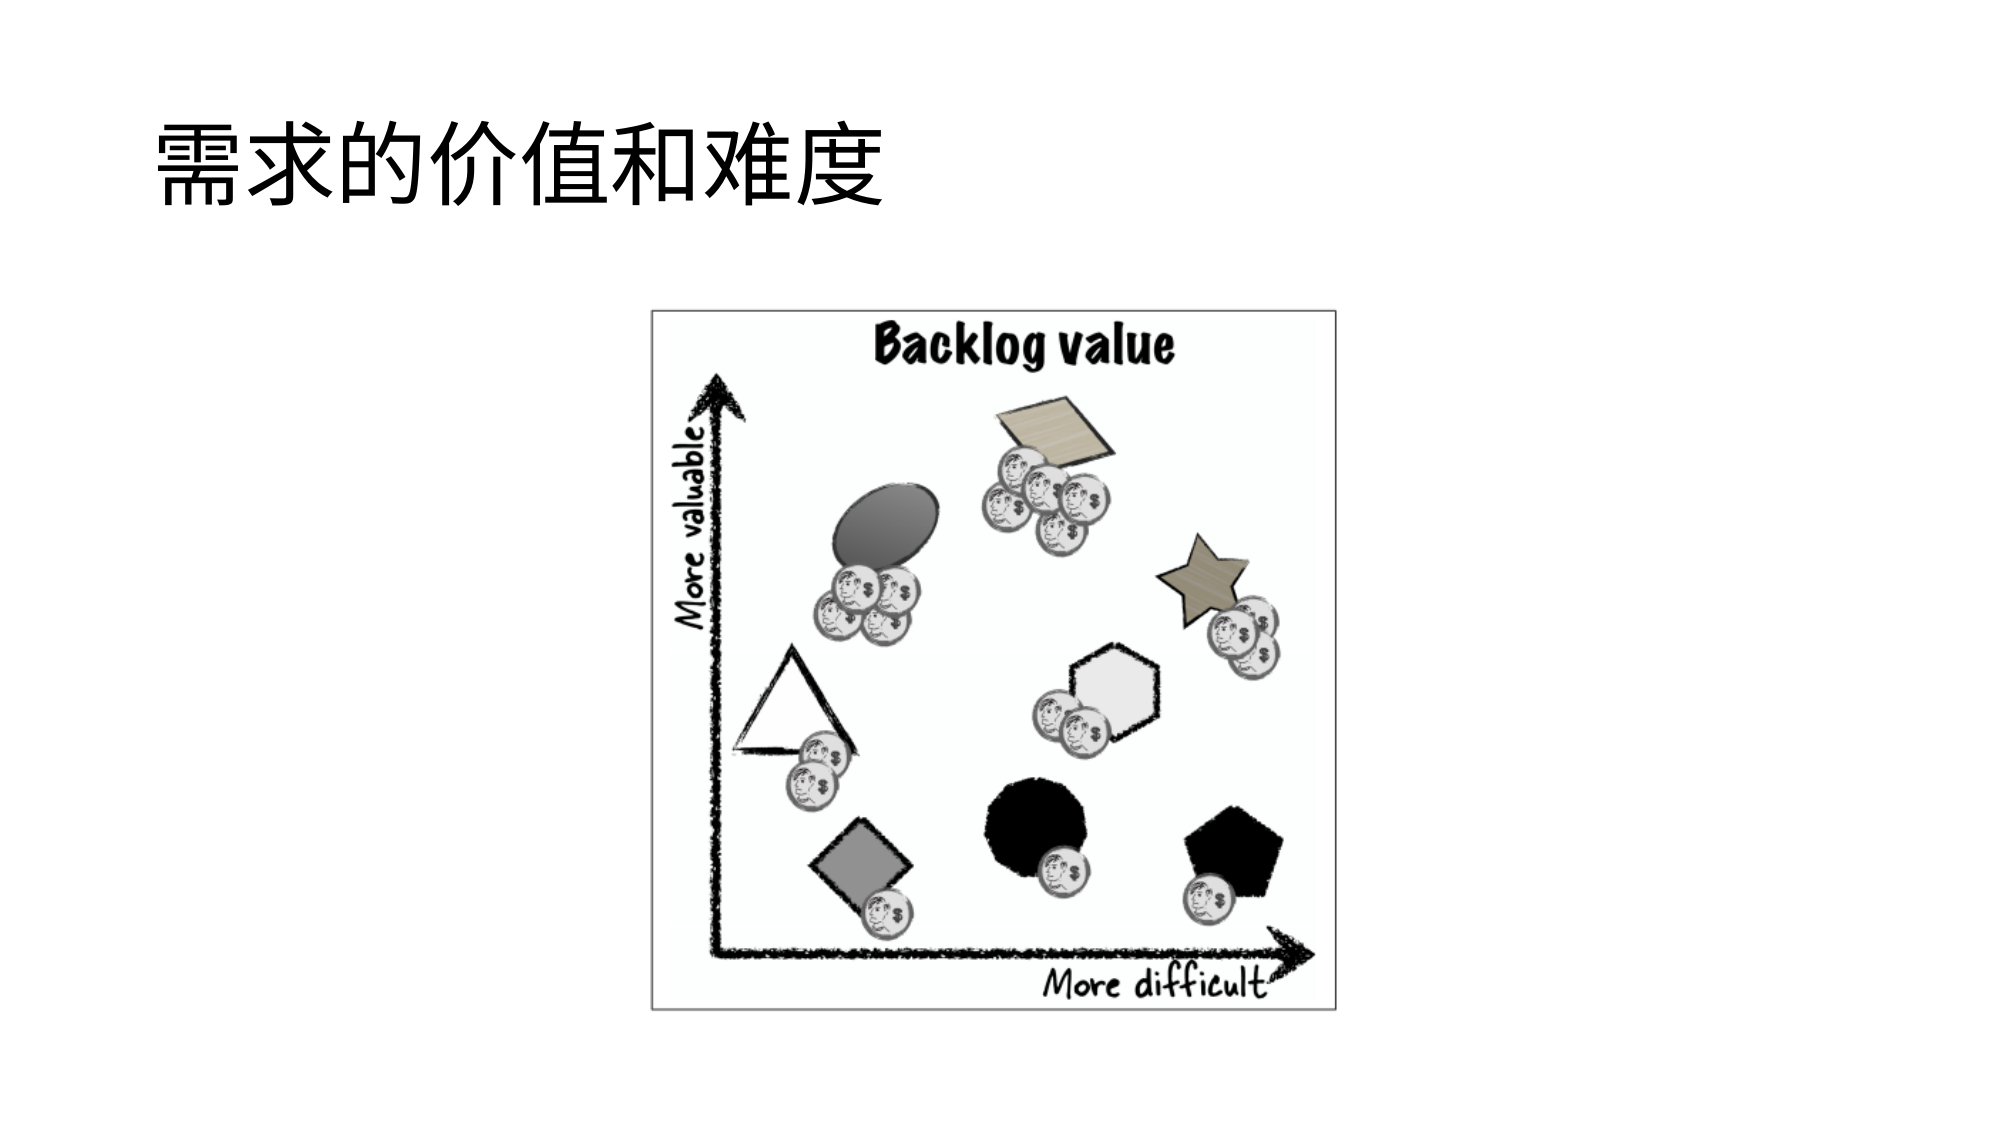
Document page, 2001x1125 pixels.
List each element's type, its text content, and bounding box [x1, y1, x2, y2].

title 需求的价值和难度 [137, 59, 1863, 278]
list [632, 299, 1368, 1014]
